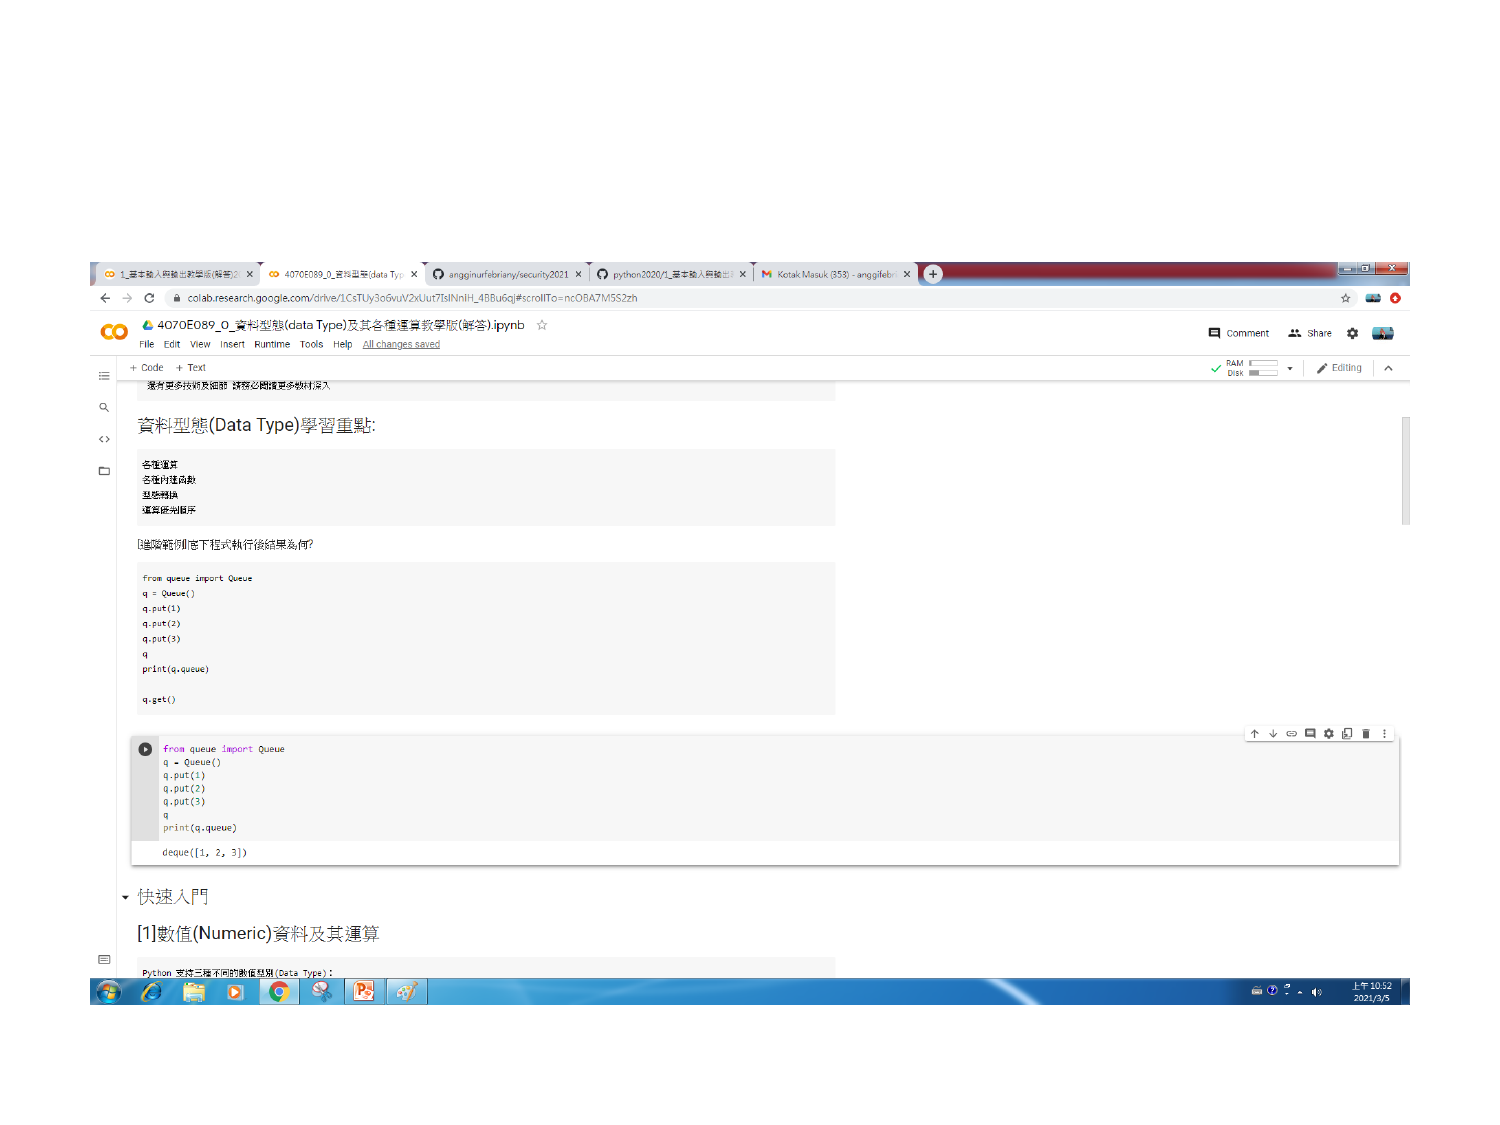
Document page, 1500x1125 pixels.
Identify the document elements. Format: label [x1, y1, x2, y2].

list [89, 262, 1411, 1006]
